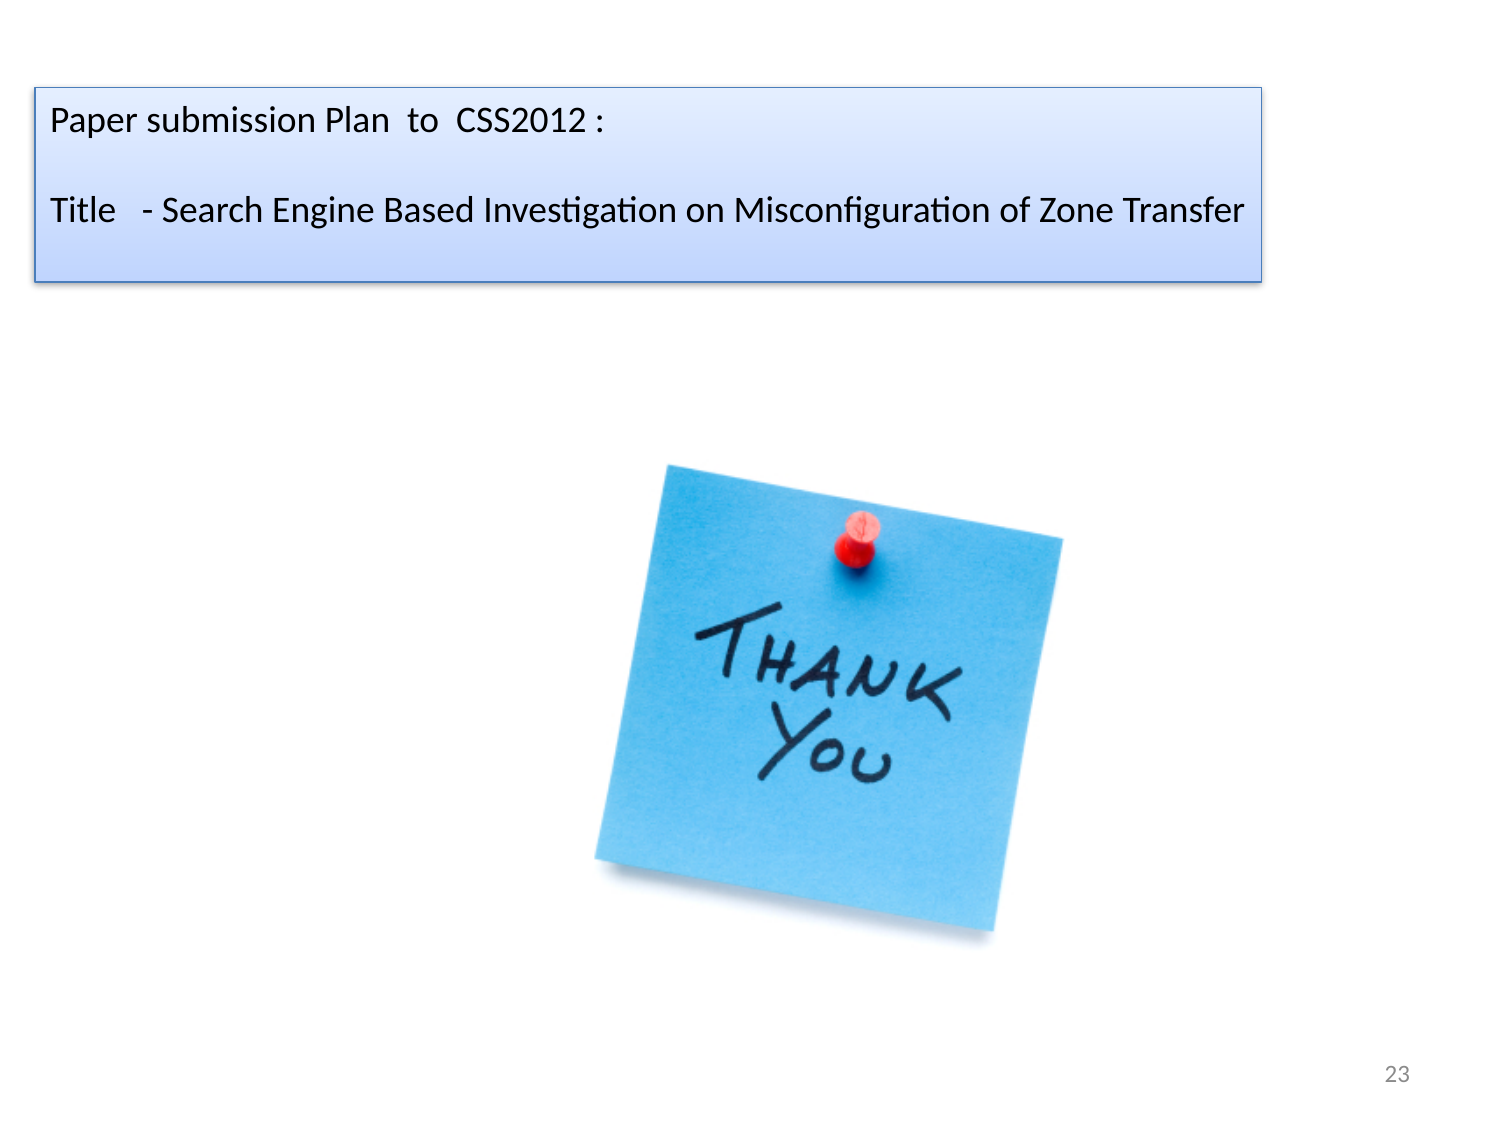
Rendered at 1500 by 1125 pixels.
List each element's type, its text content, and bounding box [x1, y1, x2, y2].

slide_number 23 [1074, 1042, 1425, 1103]
picture [578, 319, 1076, 1064]
text_box Paper submission Plan to CSS2012 : Title - Search Engine Based Investigation on Misconfiguration of Zone Transfer [34, 87, 1262, 283]
